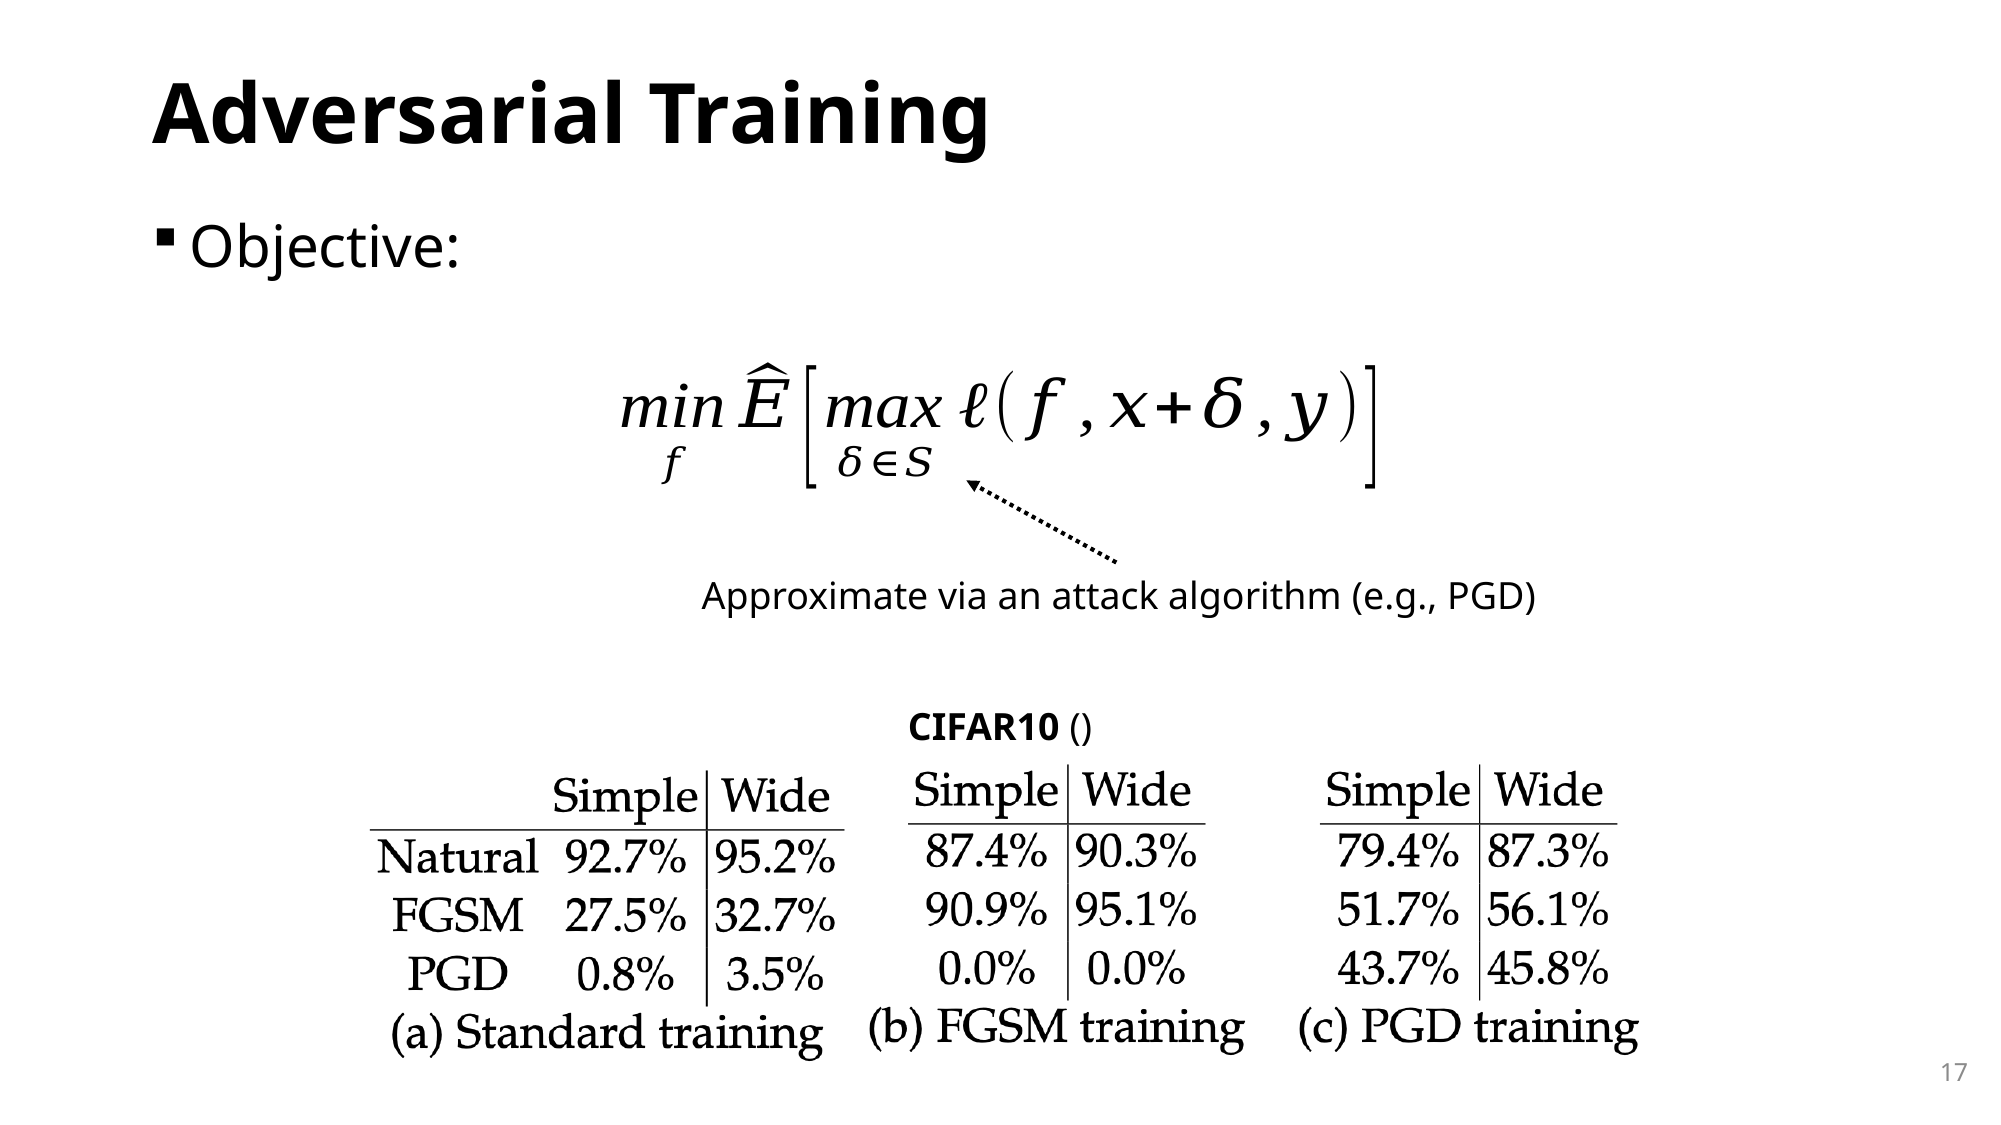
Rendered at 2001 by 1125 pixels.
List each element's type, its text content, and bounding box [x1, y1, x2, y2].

picture [1285, 755, 1643, 1060]
list Objective: [137, 209, 1863, 1014]
title Adversarial Training [137, 59, 1863, 174]
slide_number 17 [1533, 1043, 1984, 1104]
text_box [966, 480, 1117, 563]
text_box Approximate via an attack algorithm (e.g., PGD) [641, 564, 1597, 625]
picture [362, 755, 1269, 1066]
